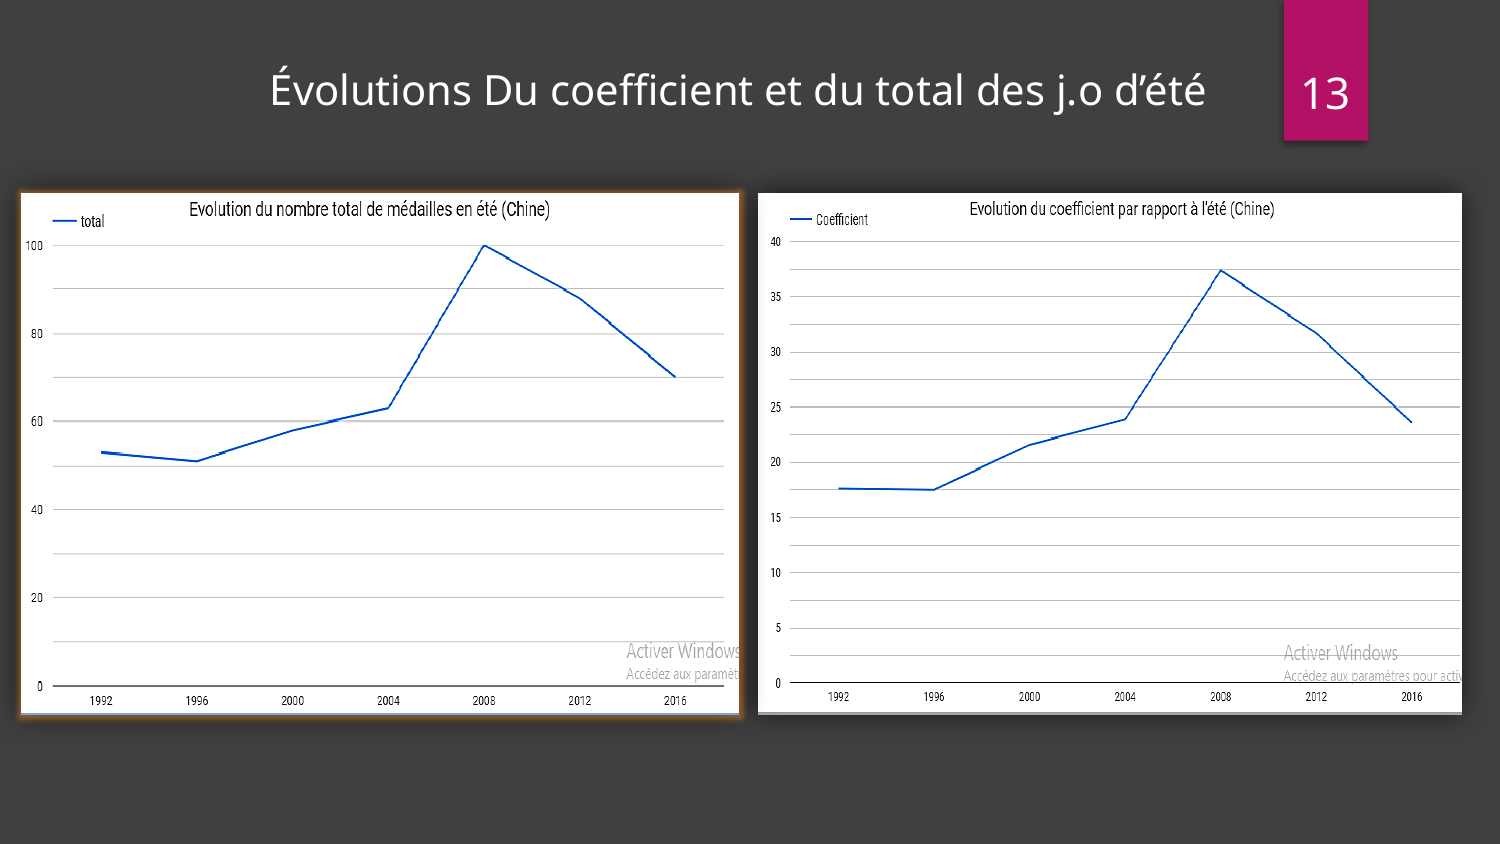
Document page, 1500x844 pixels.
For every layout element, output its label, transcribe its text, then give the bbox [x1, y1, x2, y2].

slide_number 13 [1273, 36, 1377, 131]
title Évolutions Du coefficient et du total des j.o d’été [252, 52, 1224, 126]
picture [21, 193, 739, 716]
picture [758, 193, 1462, 716]
